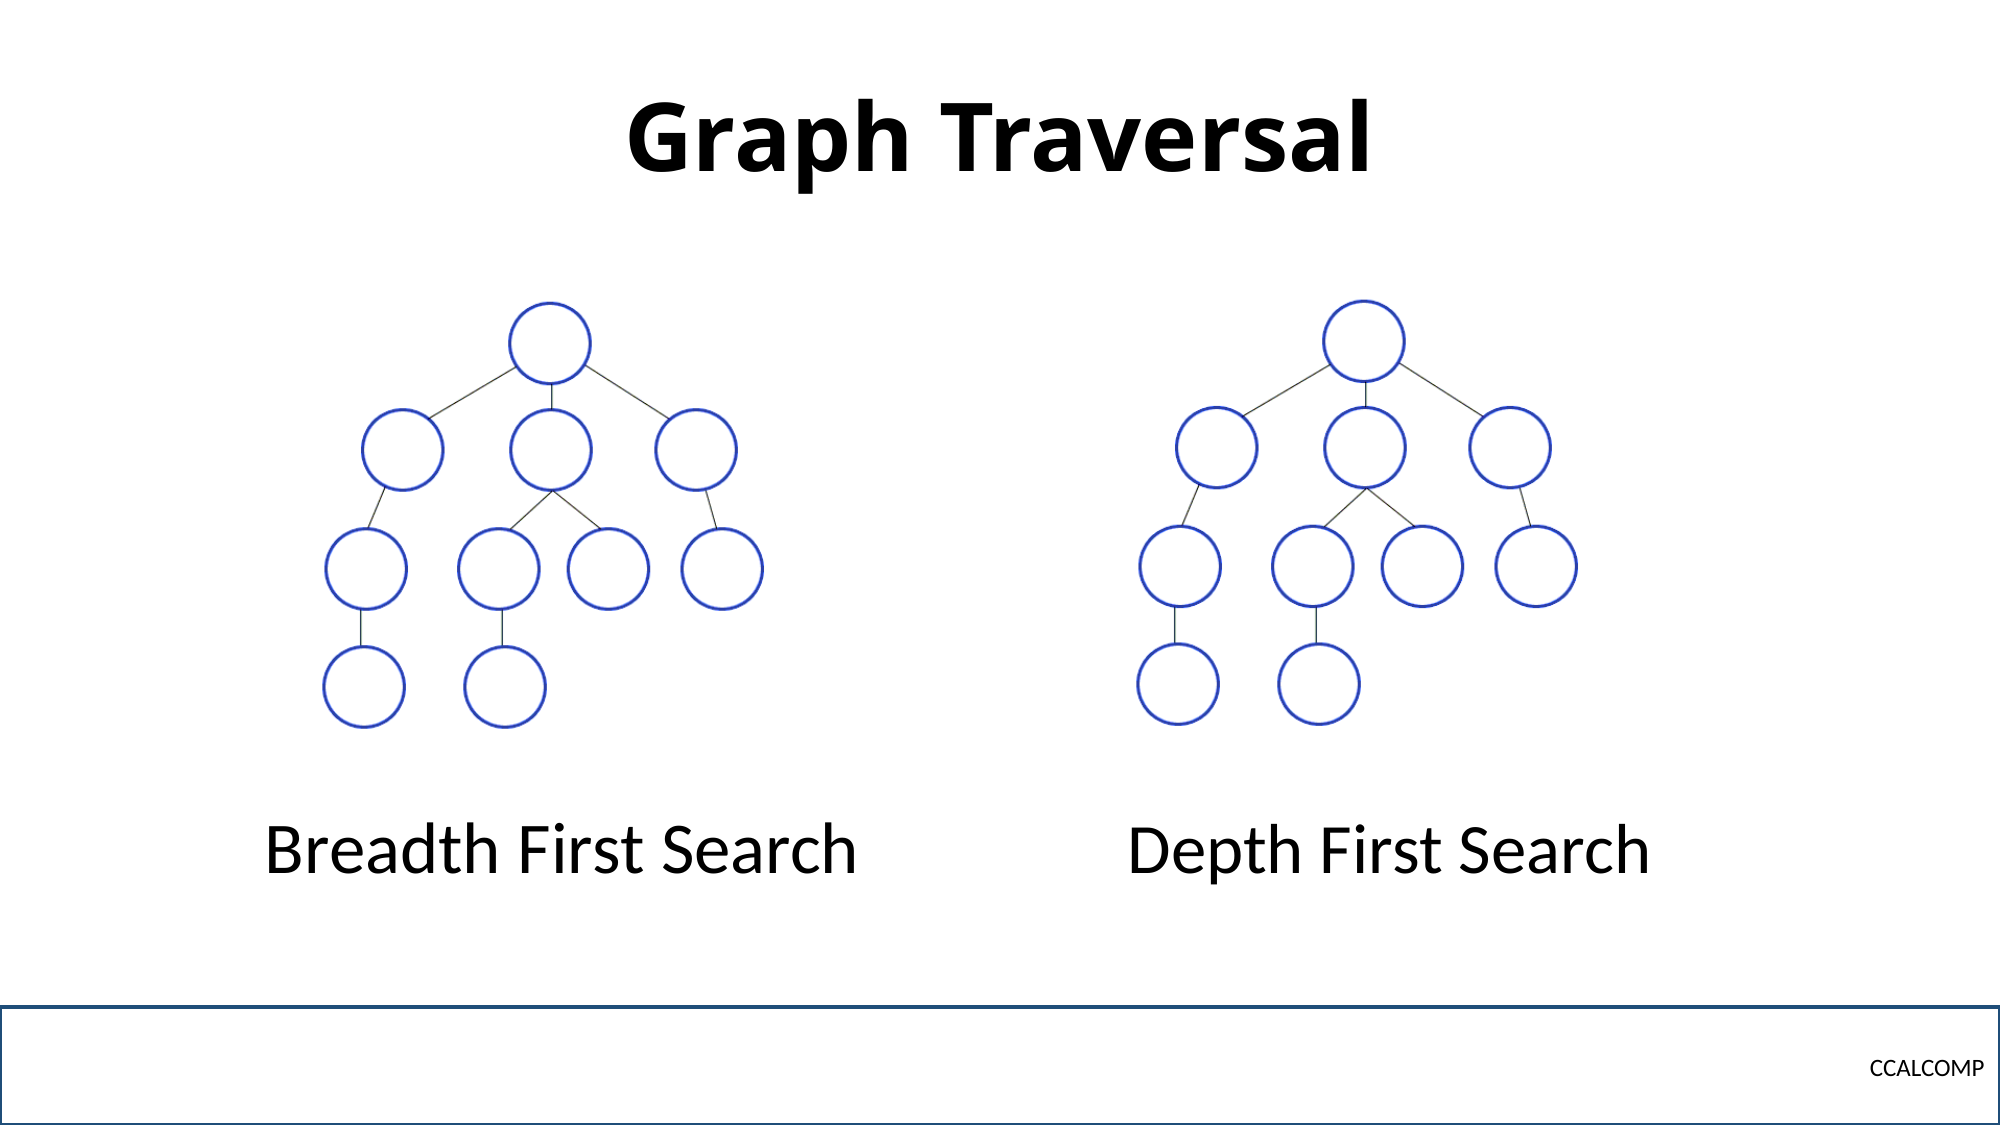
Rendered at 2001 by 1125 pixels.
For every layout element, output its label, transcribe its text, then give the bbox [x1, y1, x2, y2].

picture [289, 260, 811, 782]
picture [1103, 258, 1625, 779]
title Graph Traversal [249, 81, 1750, 200]
text_box Depth First Search [1112, 795, 1698, 896]
text_box Breadth First Search [249, 778, 897, 897]
footer CCALCOMP [0, 1007, 2000, 1125]
